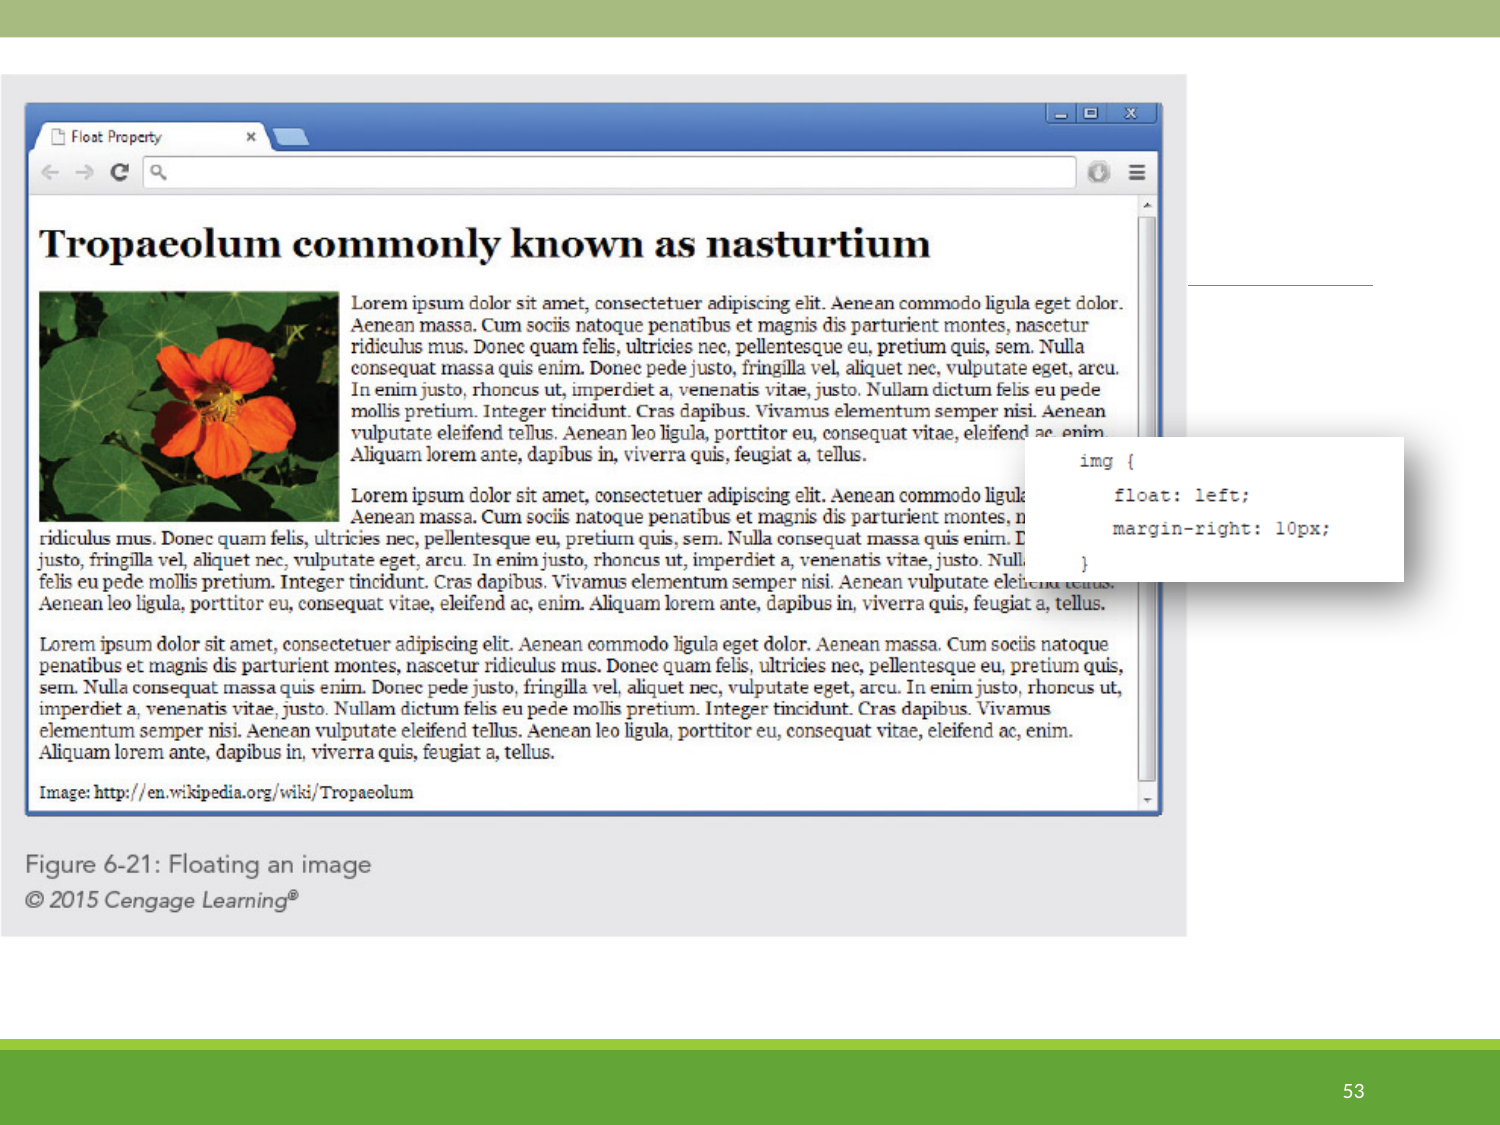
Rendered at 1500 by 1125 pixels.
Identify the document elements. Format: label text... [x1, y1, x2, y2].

slide_number 53 [1218, 1059, 1380, 1120]
picture [0, 74, 1404, 949]
